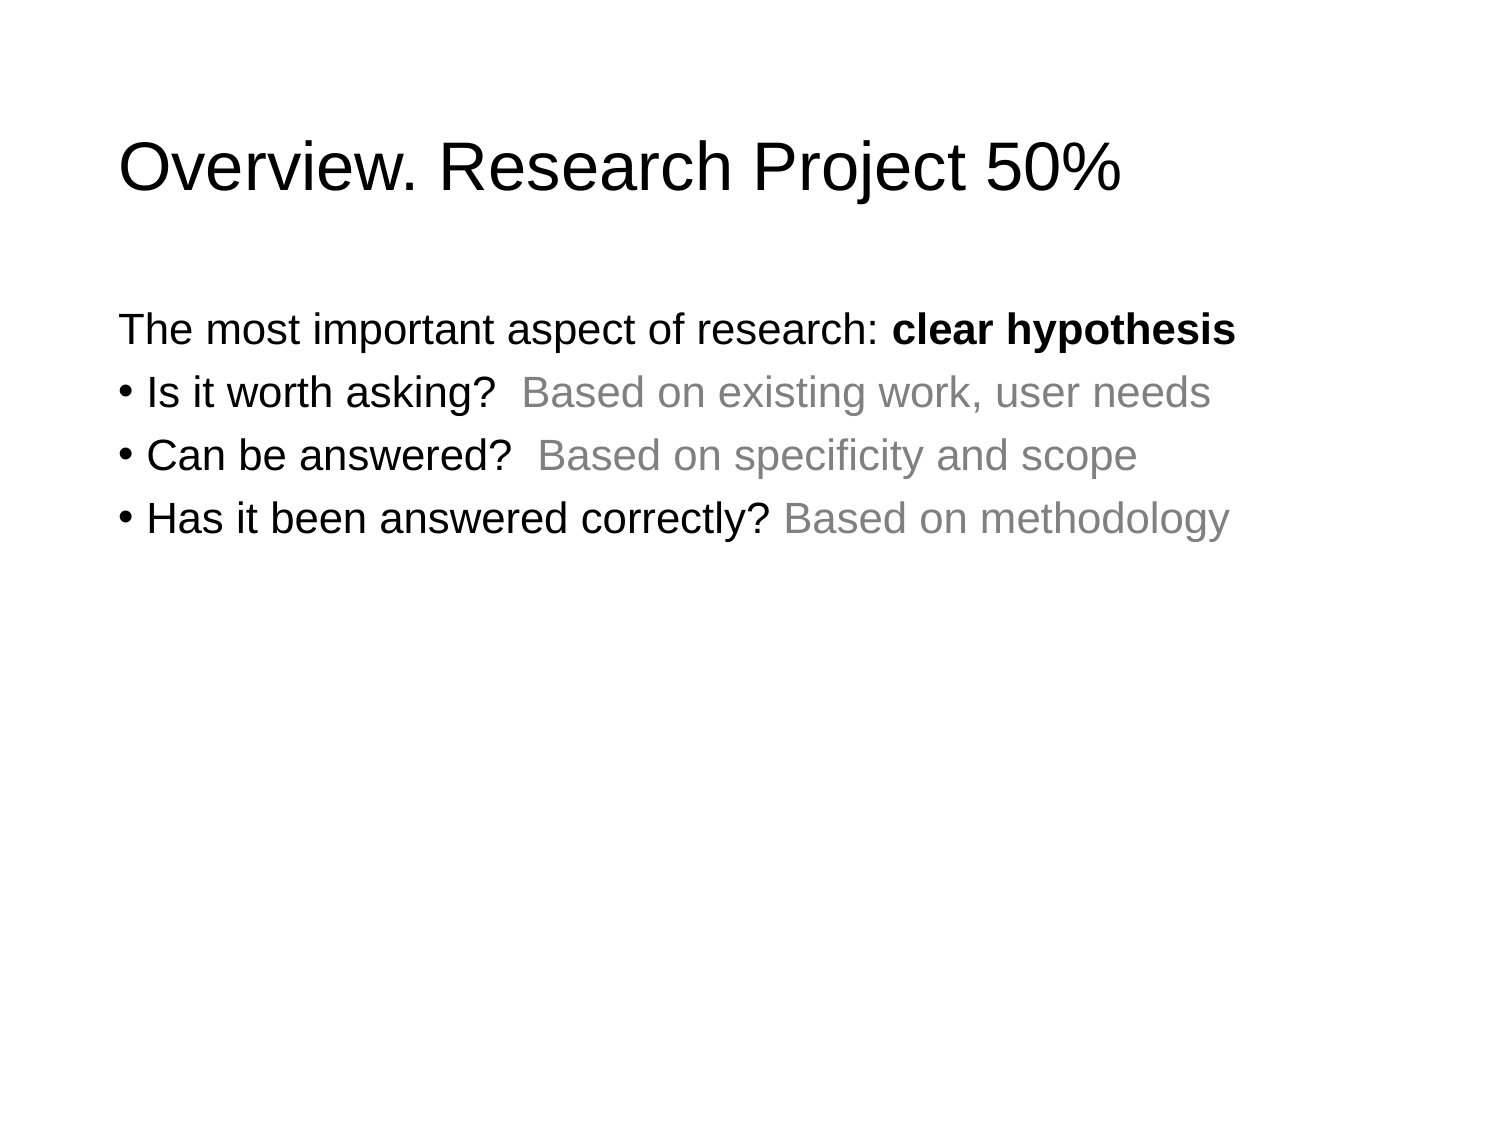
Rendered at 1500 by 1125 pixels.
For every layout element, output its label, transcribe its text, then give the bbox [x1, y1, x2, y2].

list The most important aspect of research: clear hypothesis Is it worth asking? Based on existing work, user needs Can be answered? Based on specificity and scope Has it been answered correctly? Based on methodology [103, 299, 1397, 1014]
title Overview. Research Project 50% [103, 59, 1397, 278]
